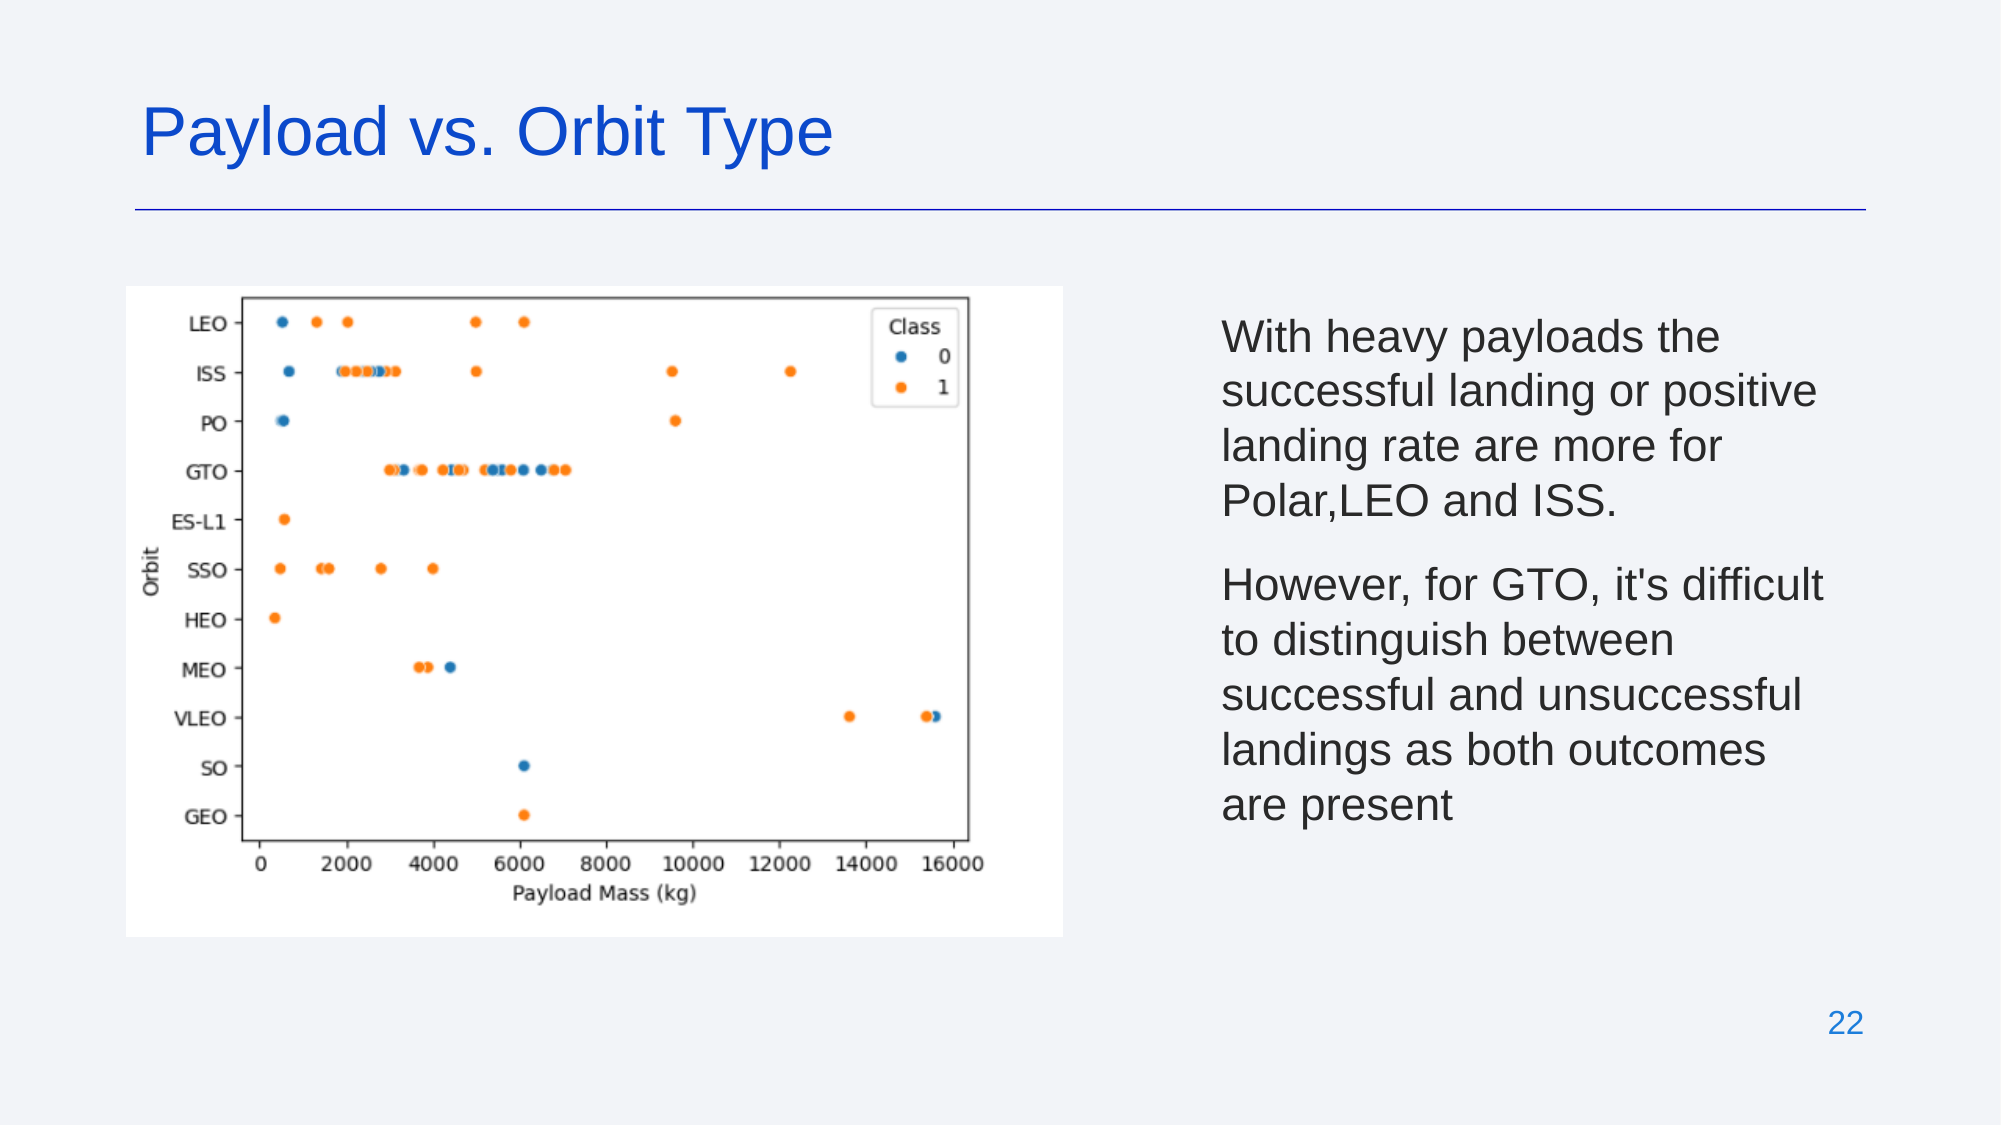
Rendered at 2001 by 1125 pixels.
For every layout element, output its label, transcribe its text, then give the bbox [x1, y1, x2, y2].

list With heavy payloads the successful landing or positive landing rate are more for Polar,LEO and ISS. However, for GTO, it's difficult to distinguish between successful and unsuccessful landings as both outcomes are present [1206, 298, 1852, 924]
picture [0, 0, 2001, 1125]
text_box Payload vs. Orbit Type [126, 88, 1852, 179]
slide_number ‹#› [1429, 988, 1880, 1055]
